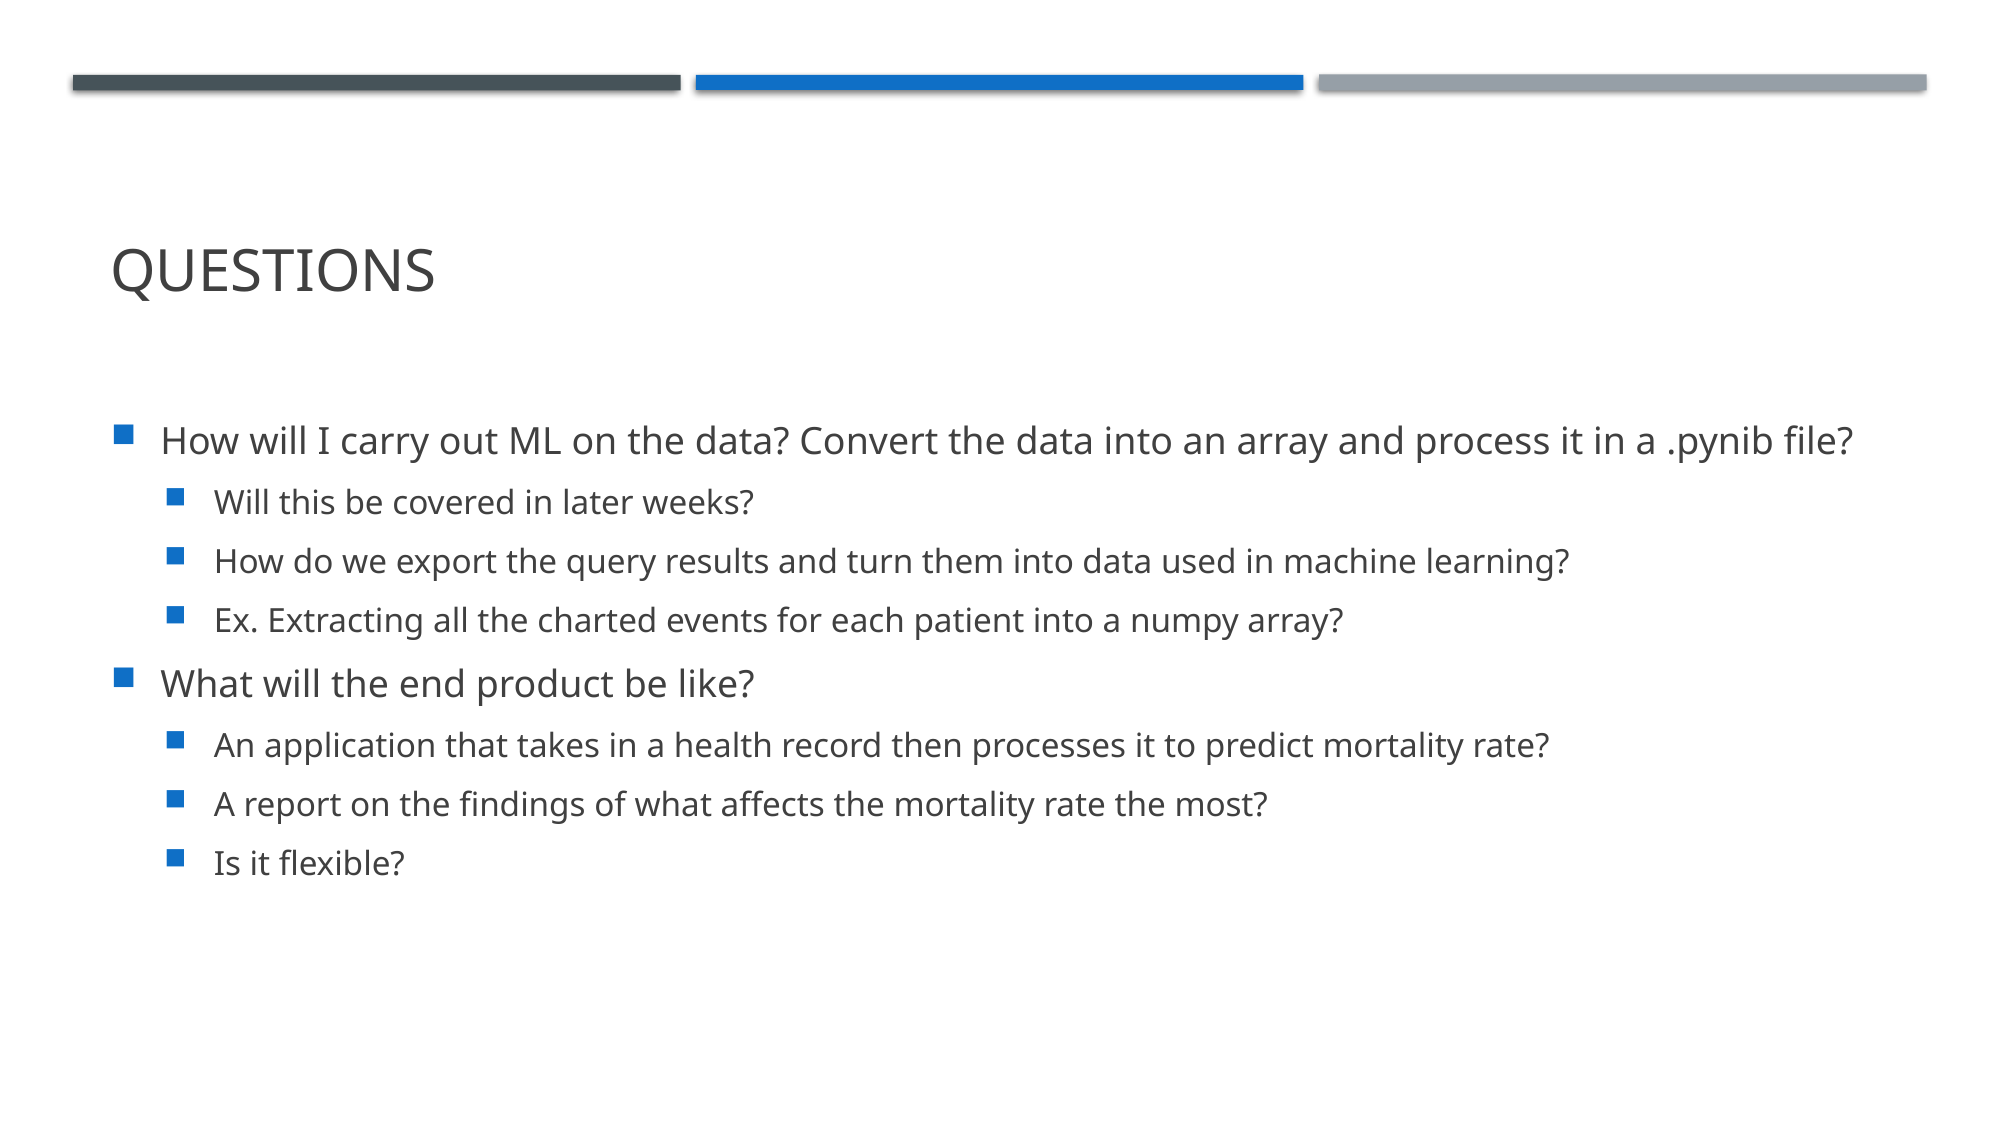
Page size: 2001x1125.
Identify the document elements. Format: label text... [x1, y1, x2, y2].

list How will I carry out ML on the data? Convert the data into an array and process it in a .pynib file? Will this be covered in later weeks? How do we export the query results and turn them into data used in machine learning? Ex. Extracting all the charted events for each patient into a numpy array? What will the end product be like? An application that takes in a health record then processes it to predict mortality rate? A report on the findings of what affects the mortality rate the most? Is it flexible? [95, 383, 1905, 981]
title Questions [95, 115, 1905, 311]
